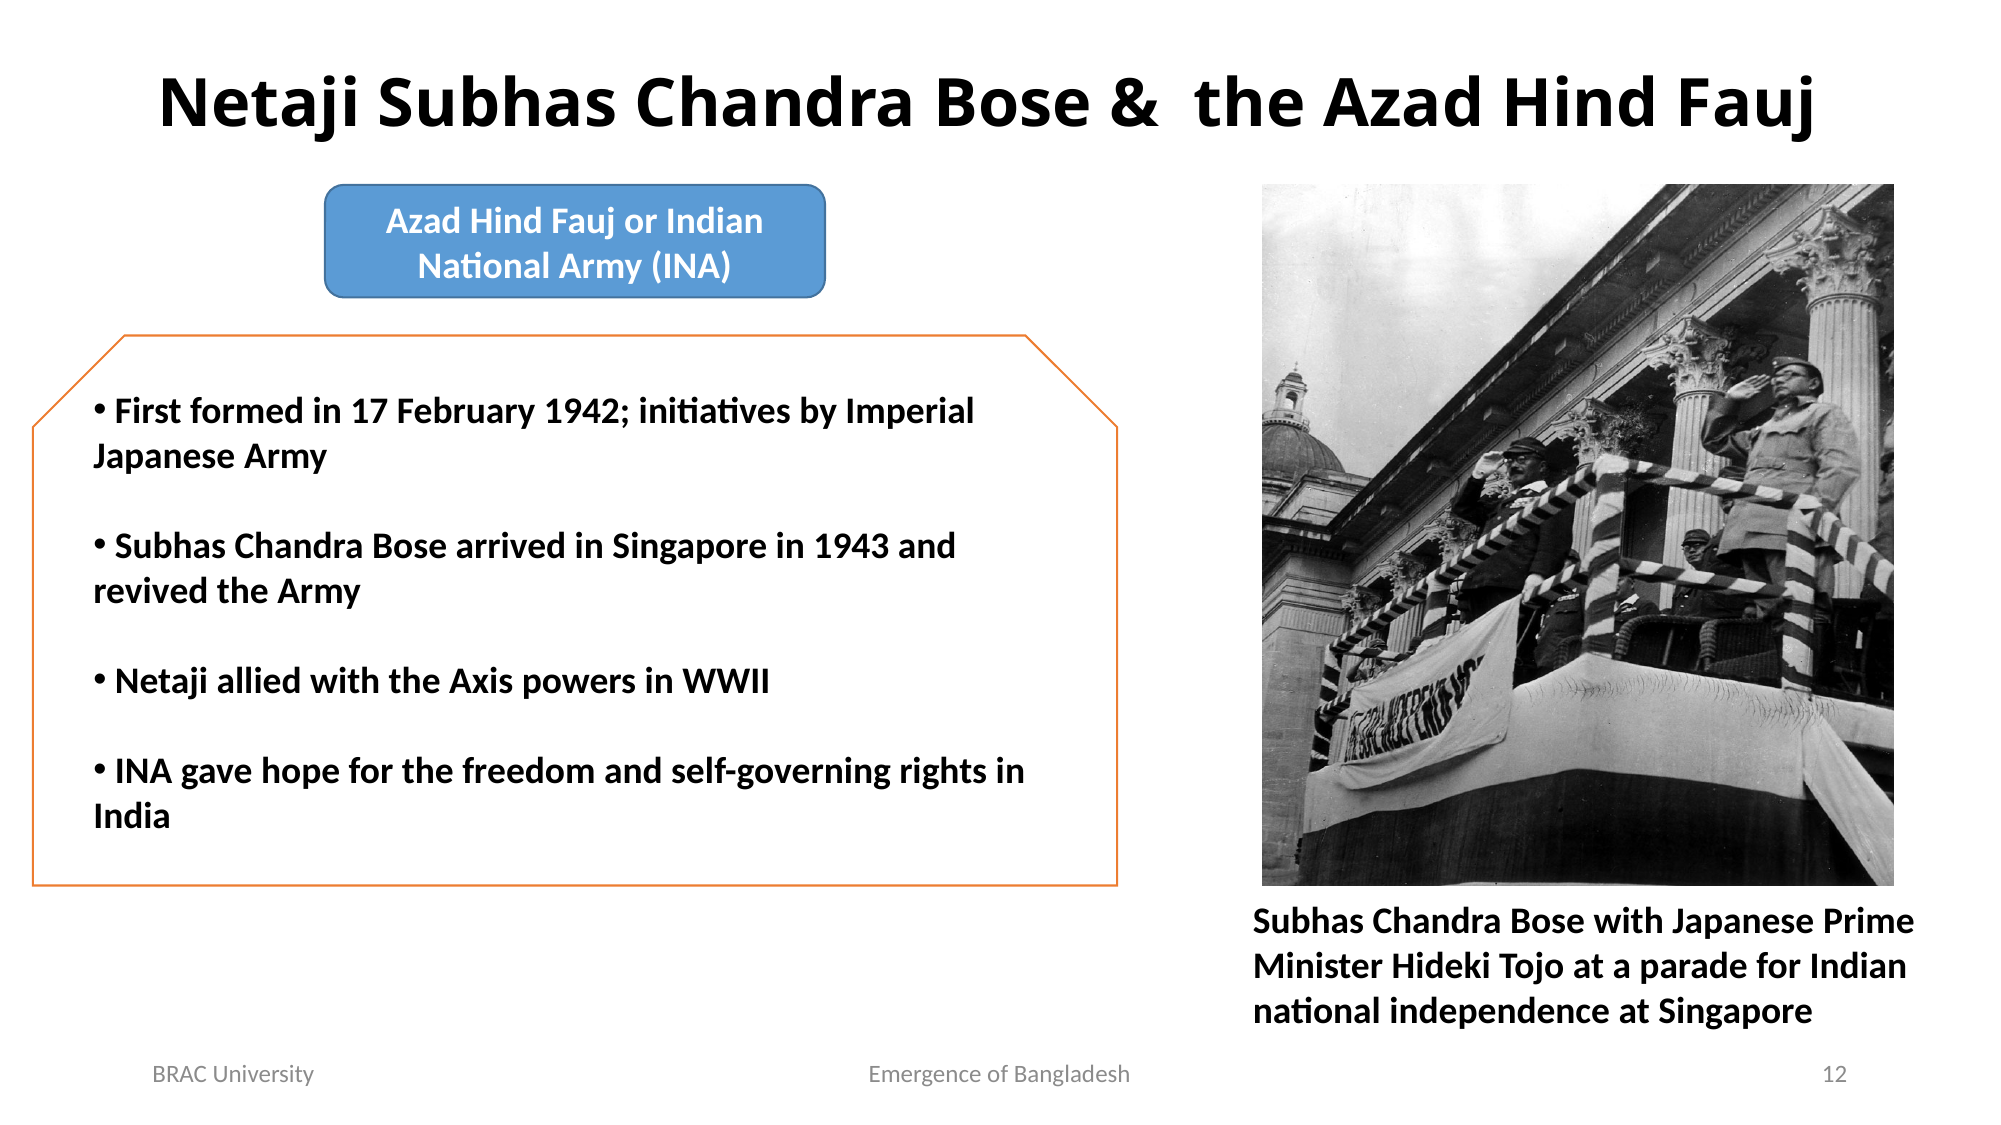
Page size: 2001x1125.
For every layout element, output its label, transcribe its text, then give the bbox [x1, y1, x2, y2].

text_box Subhas Chandra Bose with Japanese Prime Minister Hideki Tojo at a parade for Indian national independence at Singapore [1238, 888, 1963, 1039]
text_box First formed in 17 February 1942; initiatives by Imperial Japanese Army Subhas Chandra Bose arrived in Singapore in 1943 and revived the Army Netaji allied with the Axis powers in WWII INA gave hope for the freedom and self-governing rights in India [31, 334, 1119, 887]
footer Emergence of Bangladesh [662, 1042, 1338, 1103]
picture [1262, 184, 1894, 886]
slide_number BRAC University [137, 1042, 588, 1103]
text_box Azad Hind Fauj or Indian National Army (INA) [323, 214, 827, 299]
title Netaji Subhas Chandra Bose & the Azad Hind Fauj [125, 0, 1850, 214]
slide_number 12 [1412, 1042, 1863, 1103]
